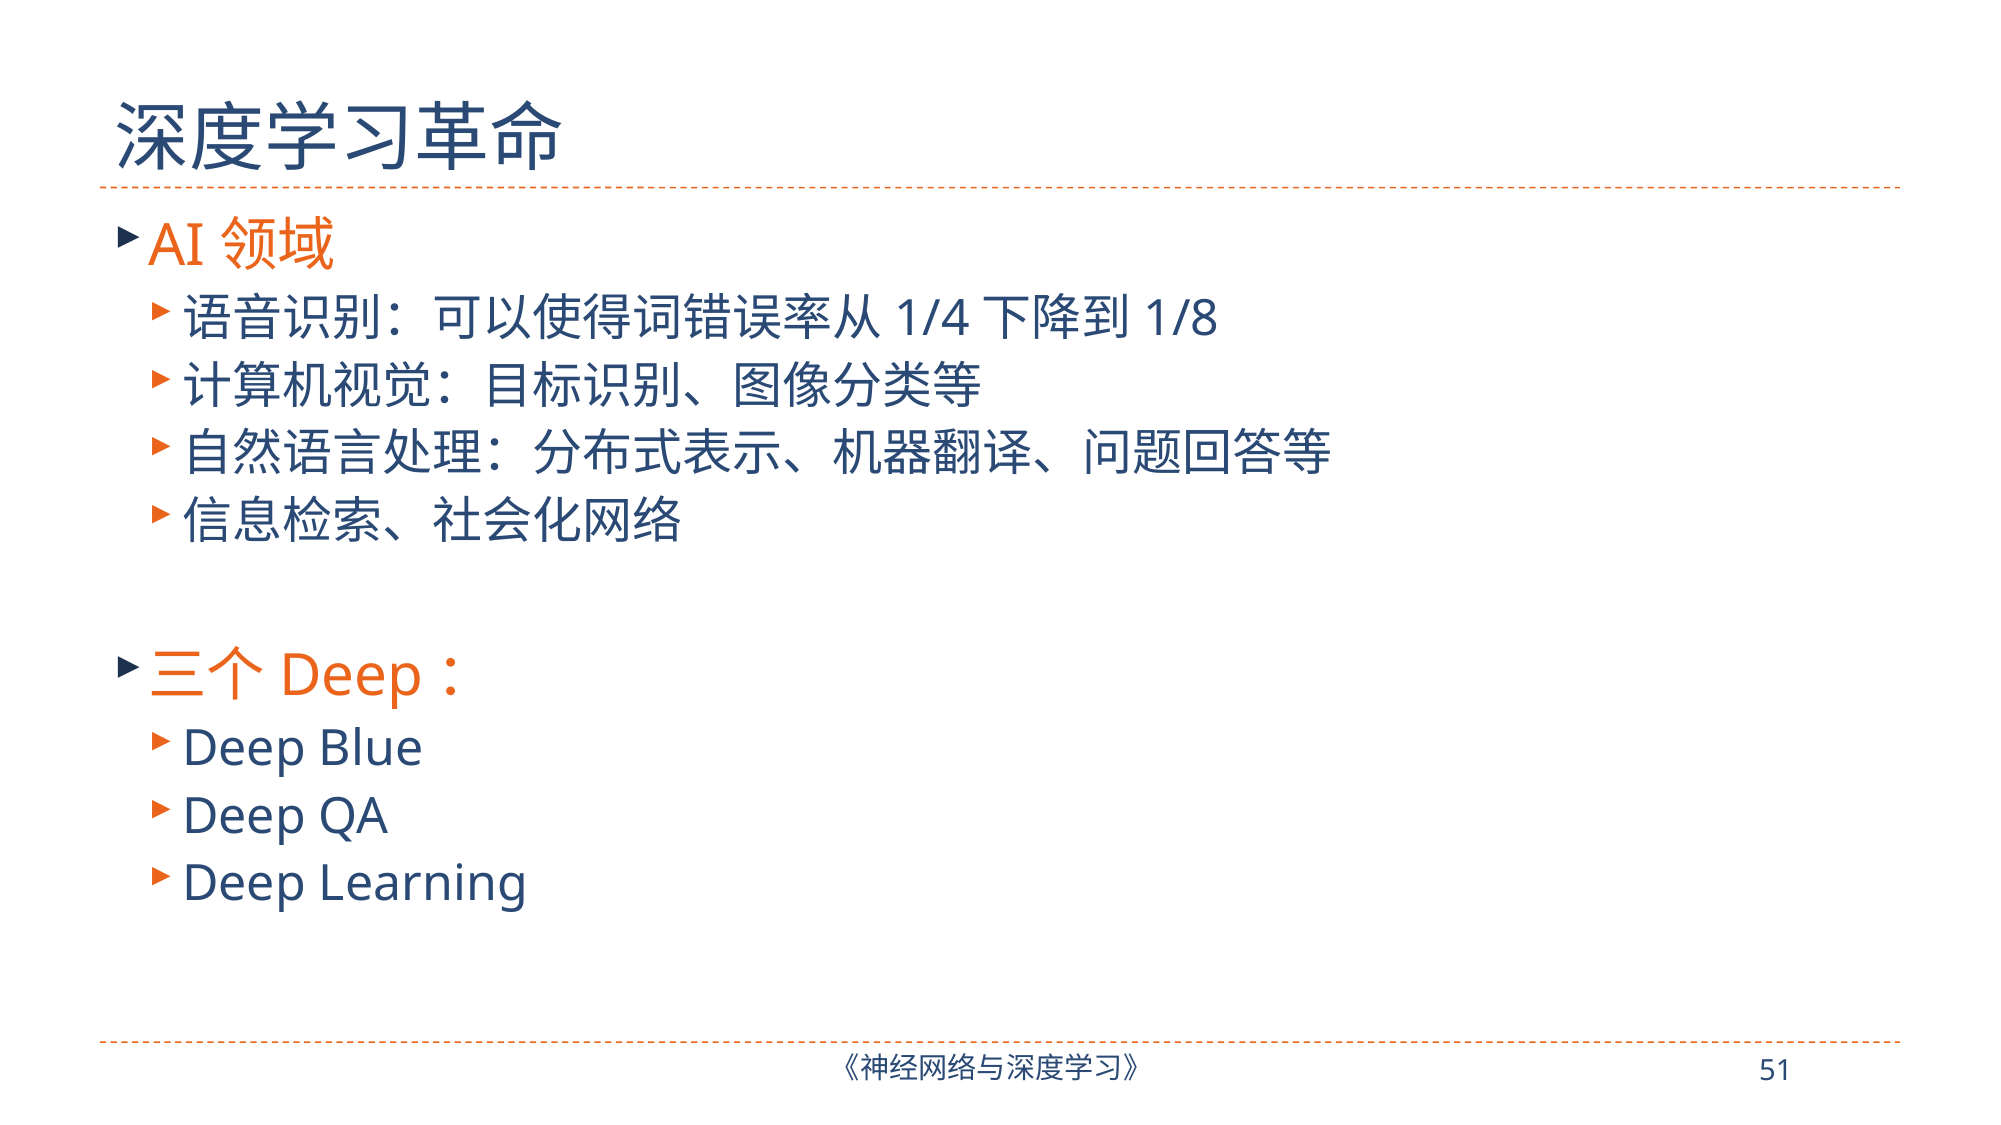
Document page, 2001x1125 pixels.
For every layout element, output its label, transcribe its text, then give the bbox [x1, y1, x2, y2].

title 深度学习革命 [99, 24, 1900, 188]
list AI领域 语音识别：可以使得词错误率从1/4下降到1/8 计算机视觉：目标识别、图像分类等 自然语言处理：分布式表示、机器翻译、问题回答等 信息检索、社会化网络 三个Deep： Deep Blue Deep QA Deep Learning [99, 200, 1900, 1010]
